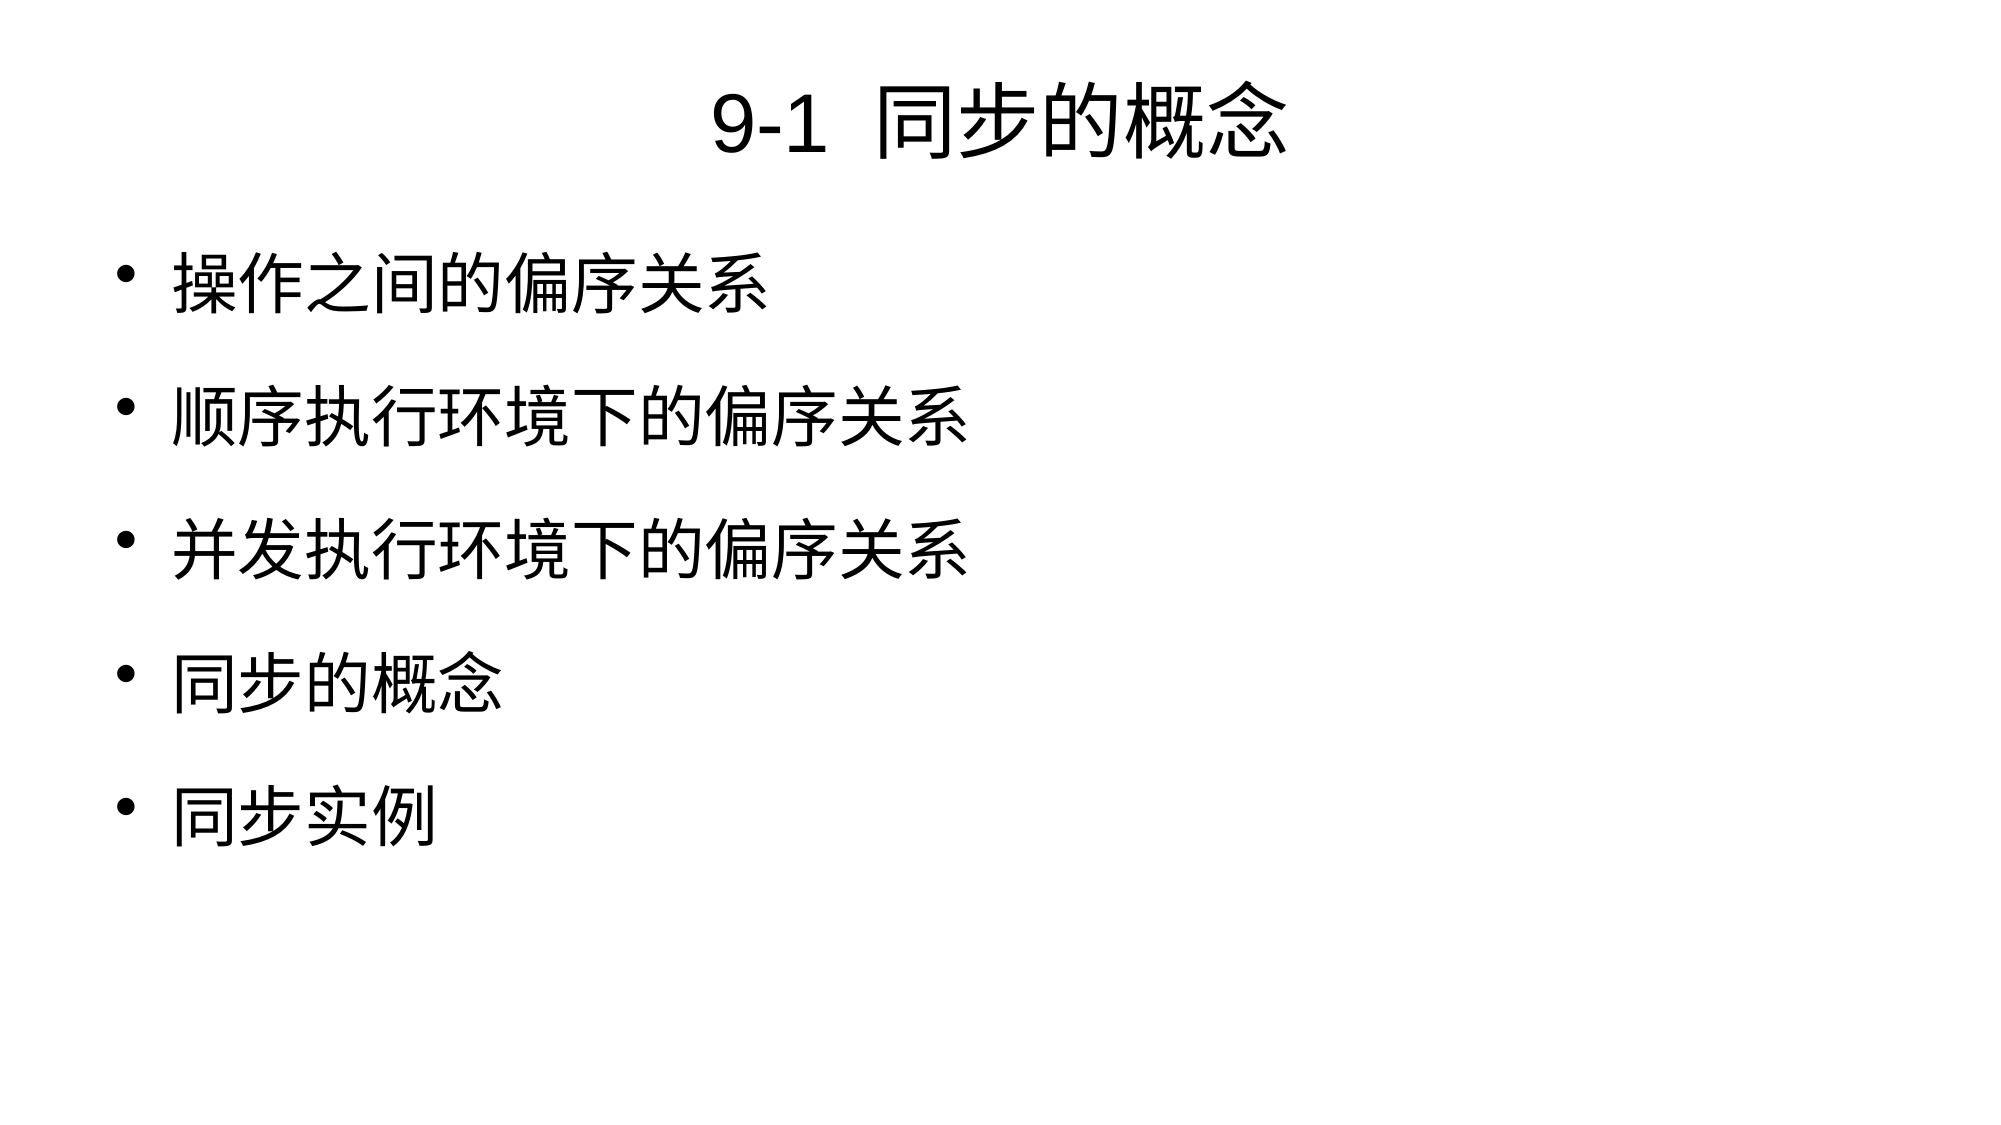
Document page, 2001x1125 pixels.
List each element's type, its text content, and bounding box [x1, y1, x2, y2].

list 操作之间的偏序关系 顺序执行环境下的偏序关系 并发执行环境下的偏序关系 同步的概念 同步实例 [99, 193, 1901, 1006]
title 9-1 同步的概念 [99, 44, 1901, 193]
